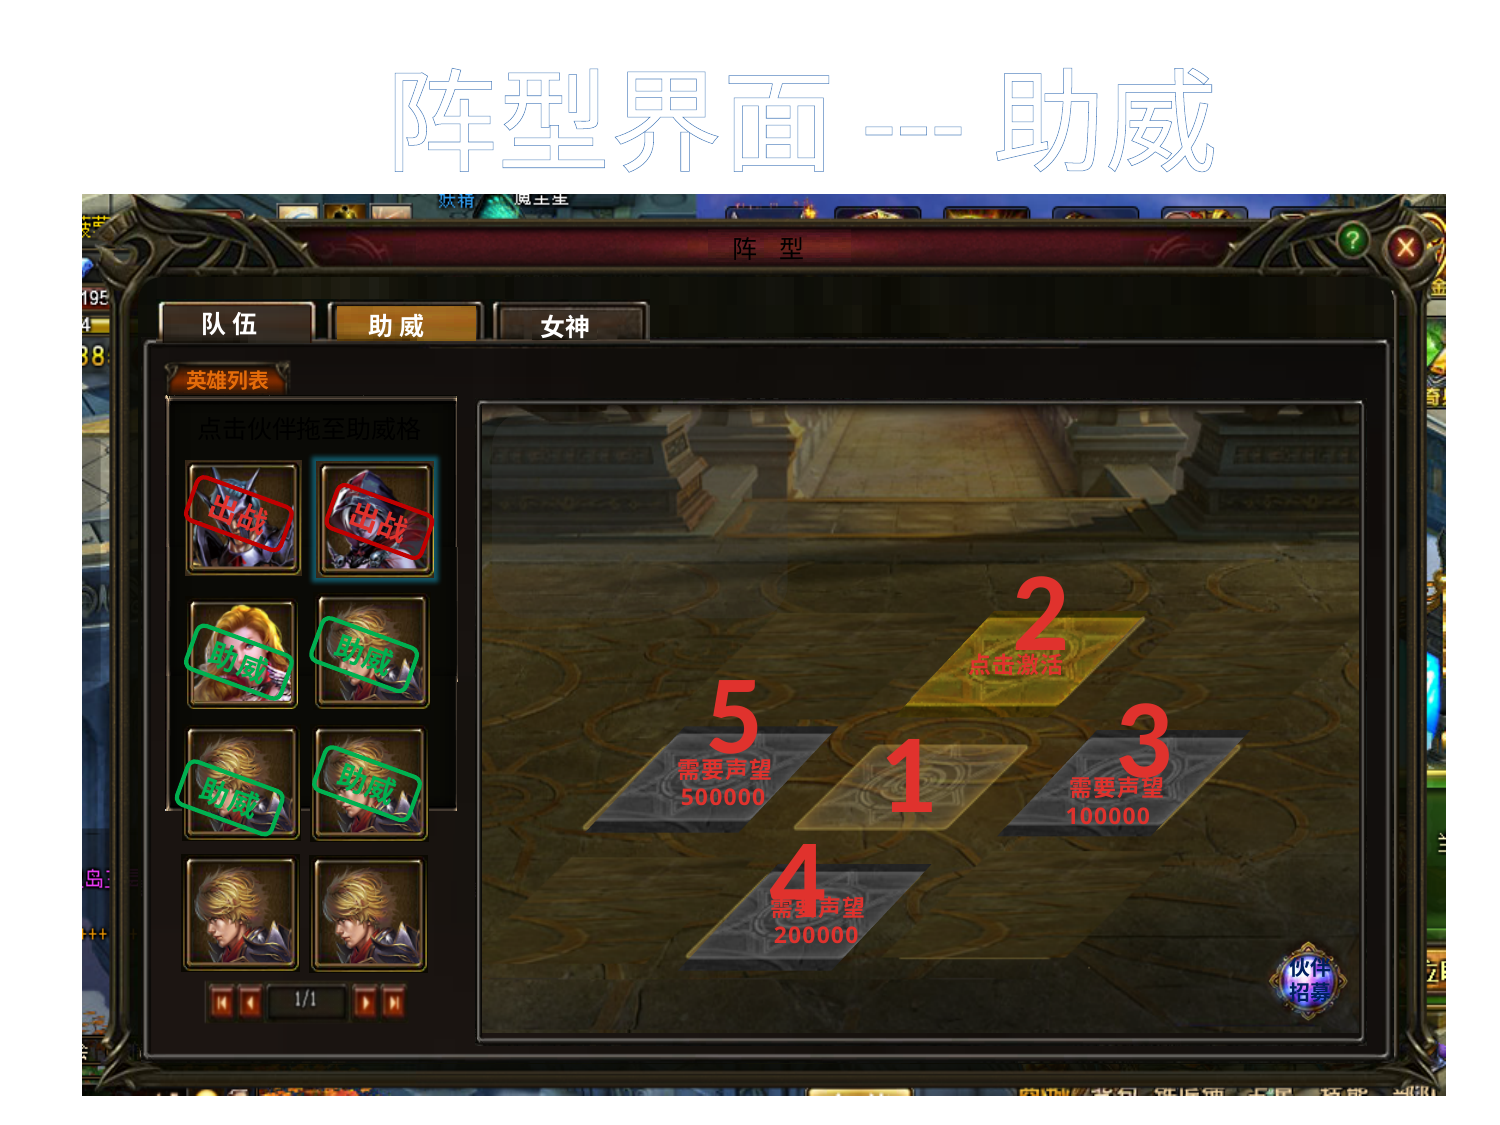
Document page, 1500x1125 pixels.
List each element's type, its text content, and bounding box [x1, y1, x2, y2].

text_box 阵型界面---助威 [369, 42, 1233, 192]
picture [81, 194, 1446, 1097]
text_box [156, 299, 650, 343]
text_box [165, 395, 458, 547]
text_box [162, 359, 292, 397]
